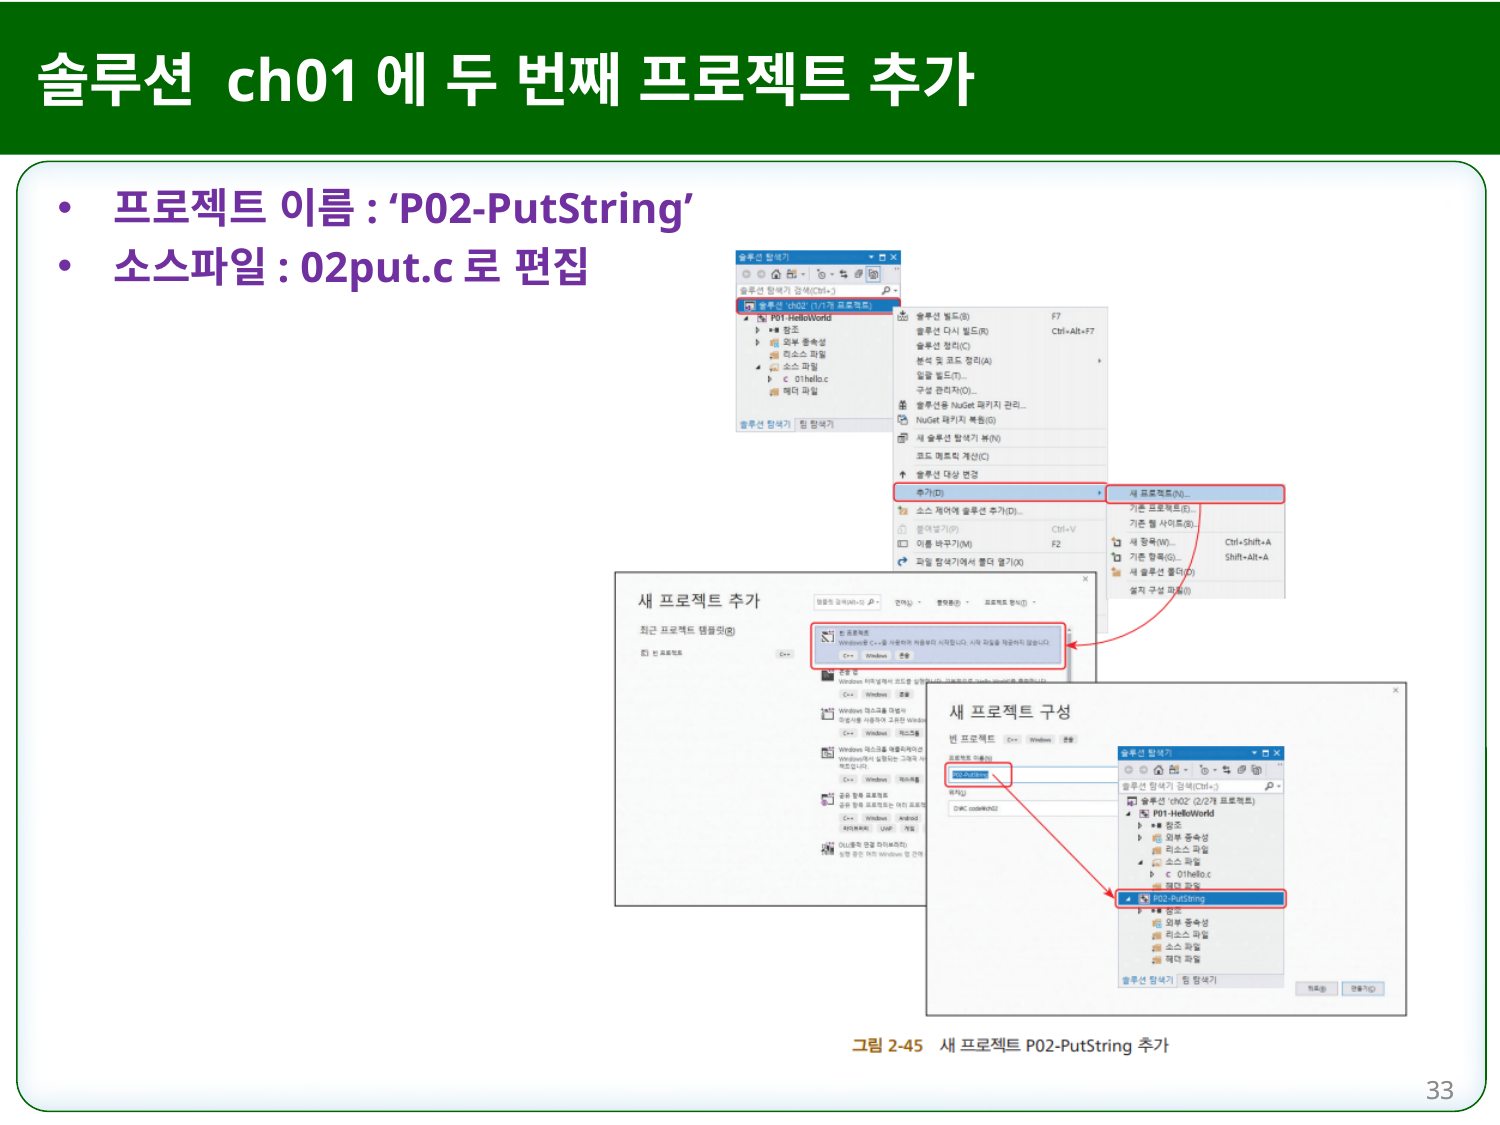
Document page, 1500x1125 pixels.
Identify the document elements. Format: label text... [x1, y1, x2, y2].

list 프로젝트 이름: ‘P02-PutString’ 소스파일: 02put.c로 편집 [42, 174, 1454, 1082]
picture [604, 242, 1415, 1060]
title 솔루션 ch01에 두 번째 프로젝트 추가 [21, 40, 1476, 115]
slide_number 33 [1119, 1071, 1470, 1112]
